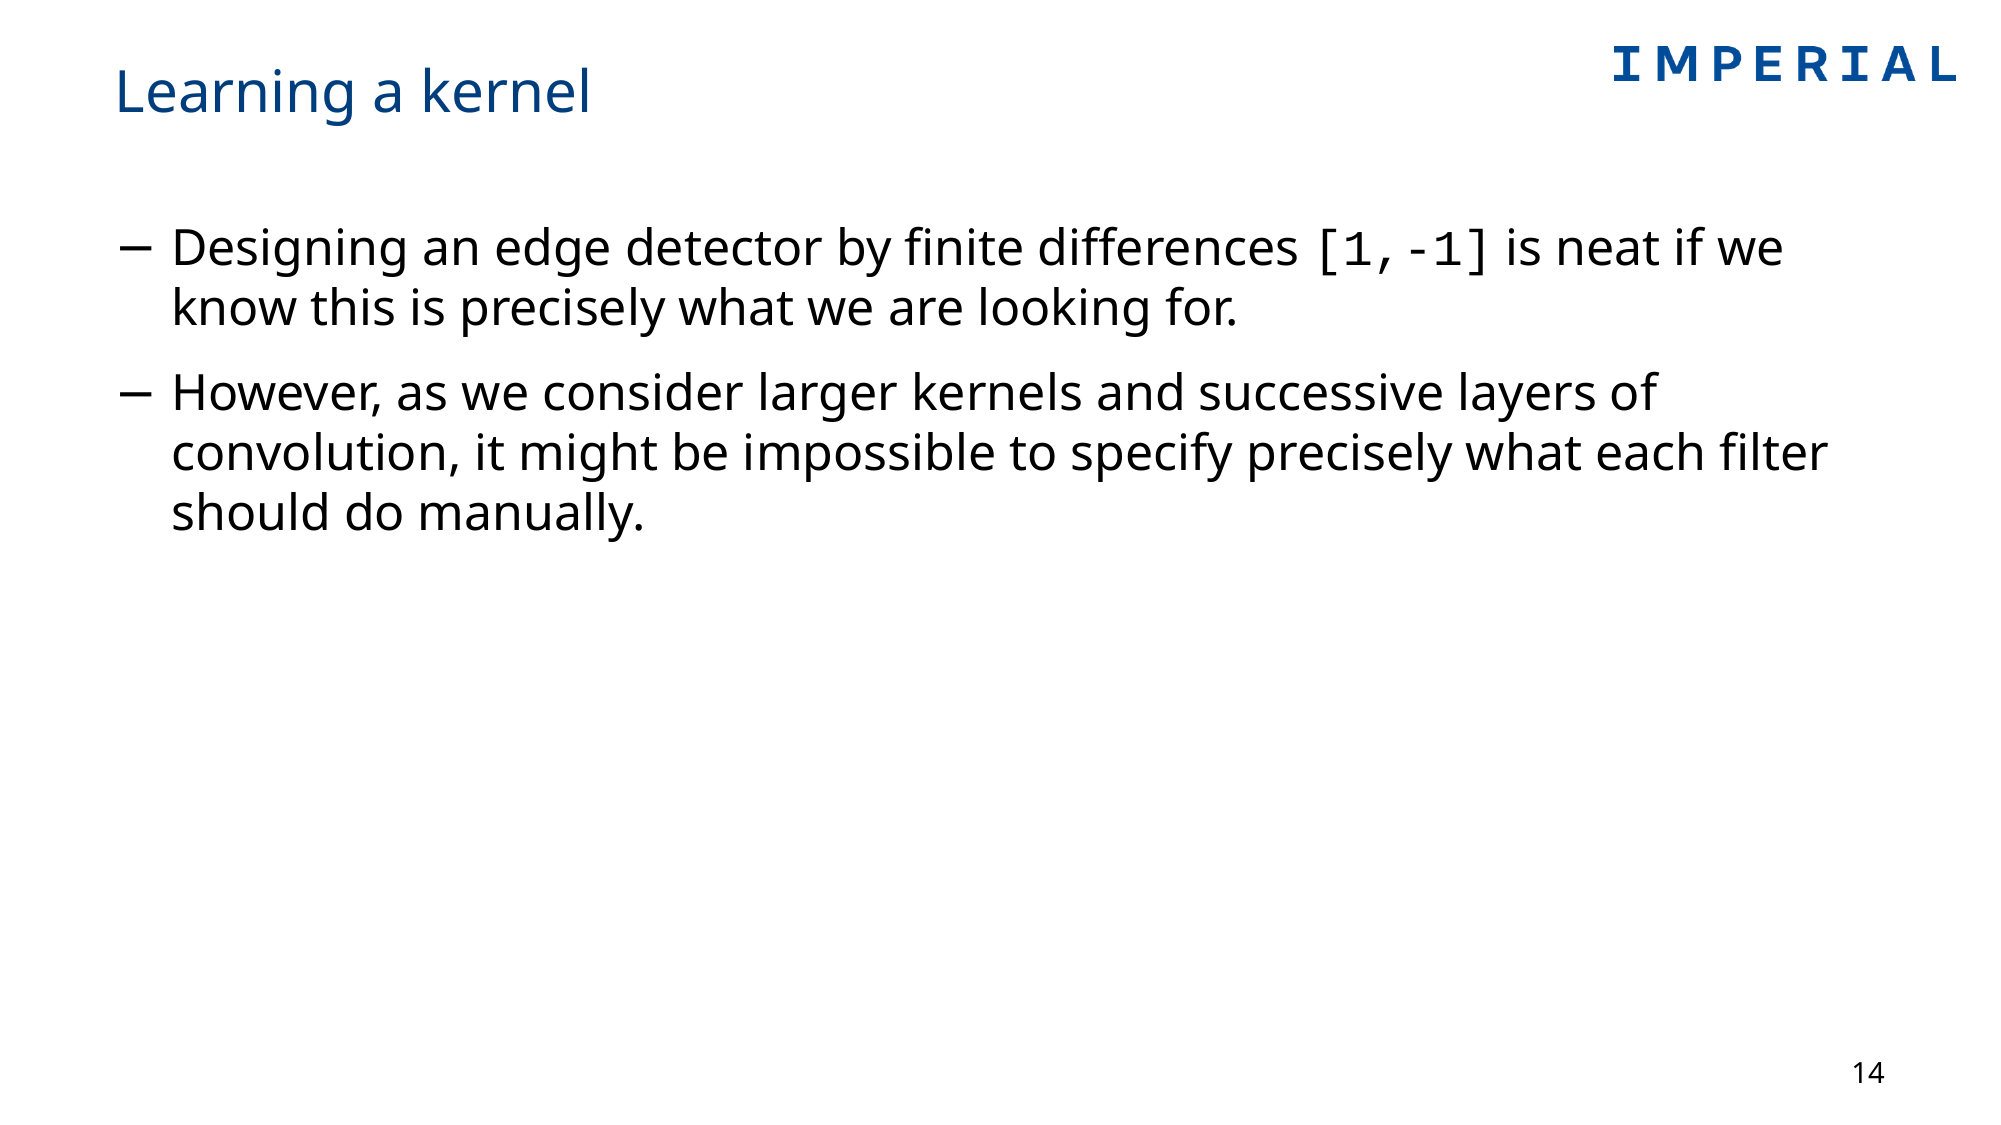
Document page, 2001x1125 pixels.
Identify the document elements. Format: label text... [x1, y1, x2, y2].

list Designing an edge detector by finite differences [1,-1] is neat if we know this is precisely what we are looking for. However, as we consider larger kernels and successive layers of convolution, it might be impossible to specify precisely what each filter should do manually. [99, 208, 1900, 1024]
slide_number 14 [1433, 1046, 1901, 1103]
title Learning a kernel [99, 0, 1900, 184]
picture [1900, 46, 1956, 81]
